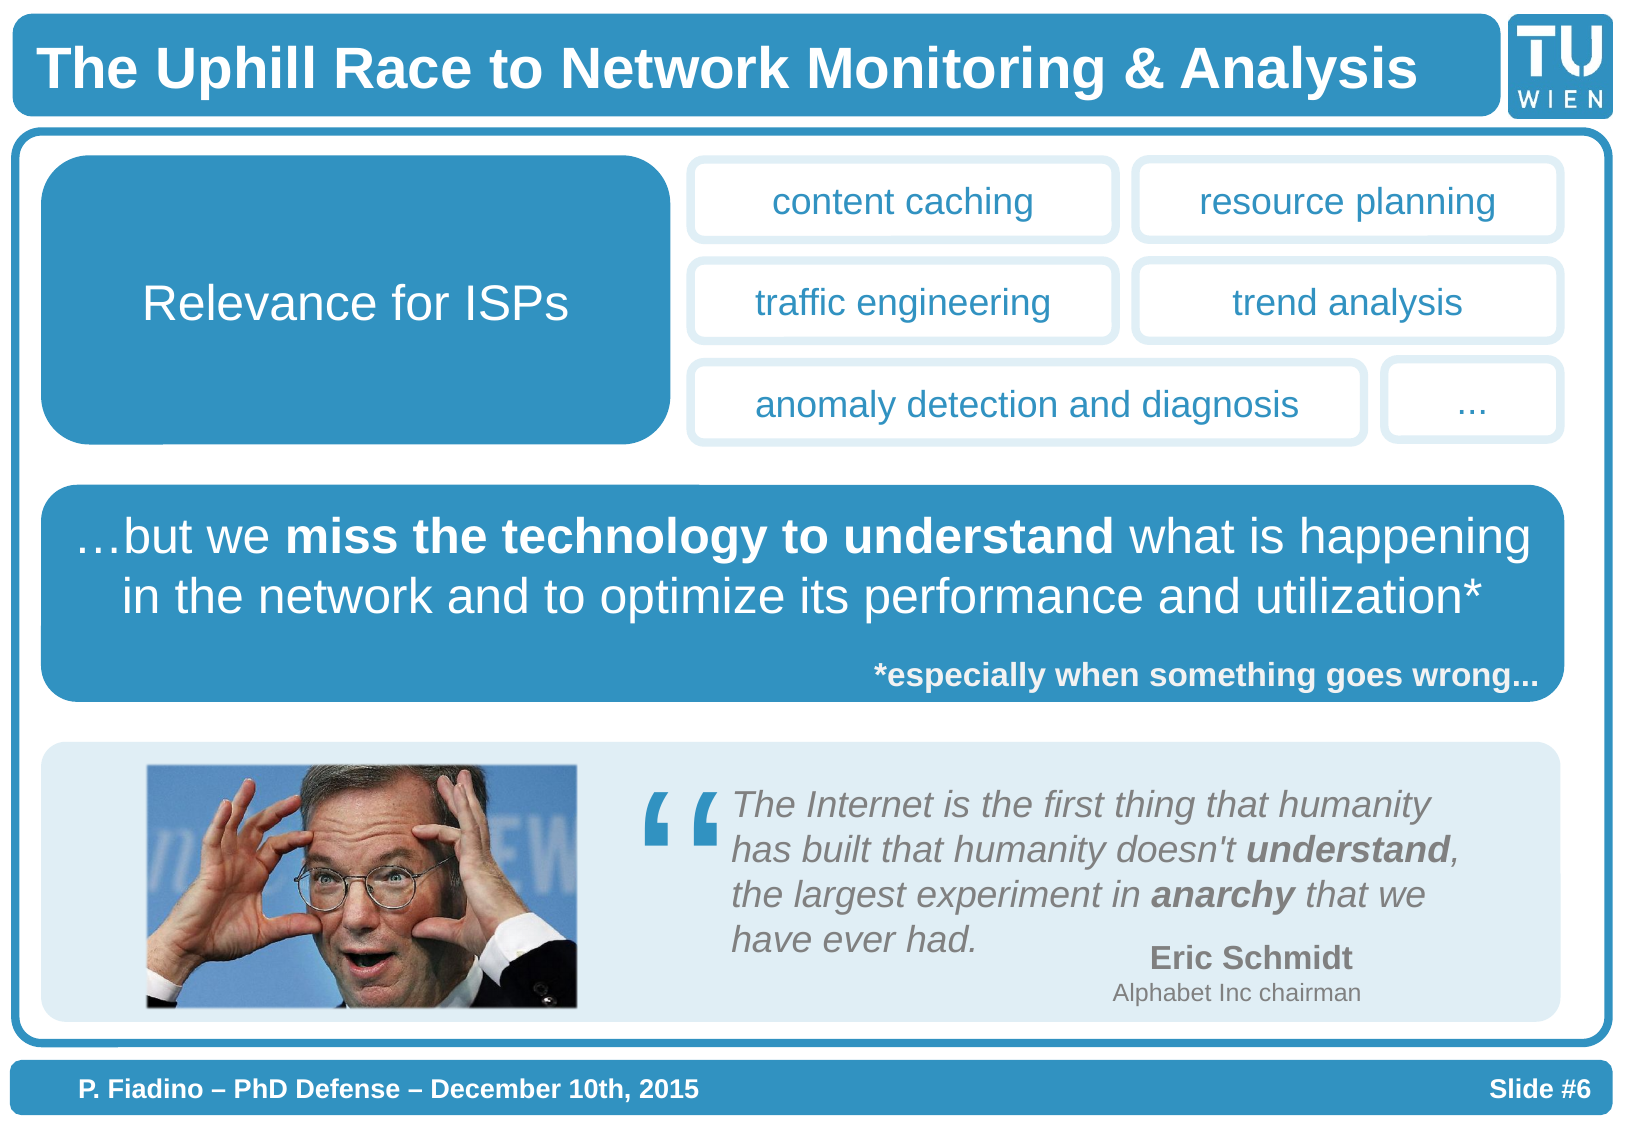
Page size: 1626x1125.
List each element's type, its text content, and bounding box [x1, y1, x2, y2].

text_box ‘‘ [615, 710, 798, 1014]
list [145, 763, 578, 1010]
text_box traffic engineering [689, 259, 1117, 342]
picture [1508, 14, 1613, 119]
text_box P. Fiadino – PhD Defense – December 10th, 2015............... Slide #6 [12, 1063, 1610, 1112]
text_box …but we miss the technology to understand what is happening in the network and to optimize its performance and utilization* [39, 483, 1566, 703]
text_box The Uphill Race to Network Monitoring & Analysis [15, 16, 1498, 114]
text_box Eric Schmidt Alphabet Inc chairman [1097, 929, 1378, 1044]
text_box [798, 740, 1562, 1023]
text_box *especially when something goes wrong... [859, 645, 1556, 701]
text_box ... [1383, 358, 1562, 441]
text_box Relevance for ISPs [40, 154, 672, 446]
text_box content caching [689, 158, 1117, 241]
text_box resource planning [1134, 158, 1562, 241]
text_box 111 [14, 130, 1610, 1045]
text_box trend analysis [1134, 259, 1562, 342]
text_box anomaly detection and diagnosis [689, 361, 1366, 444]
text_box The Internet is the first thing that humanity has built that humanity doesn't understand, the largest experiment in anarchy that we have ever had. [798, 772, 1489, 1012]
text_box [40, 740, 1097, 1023]
